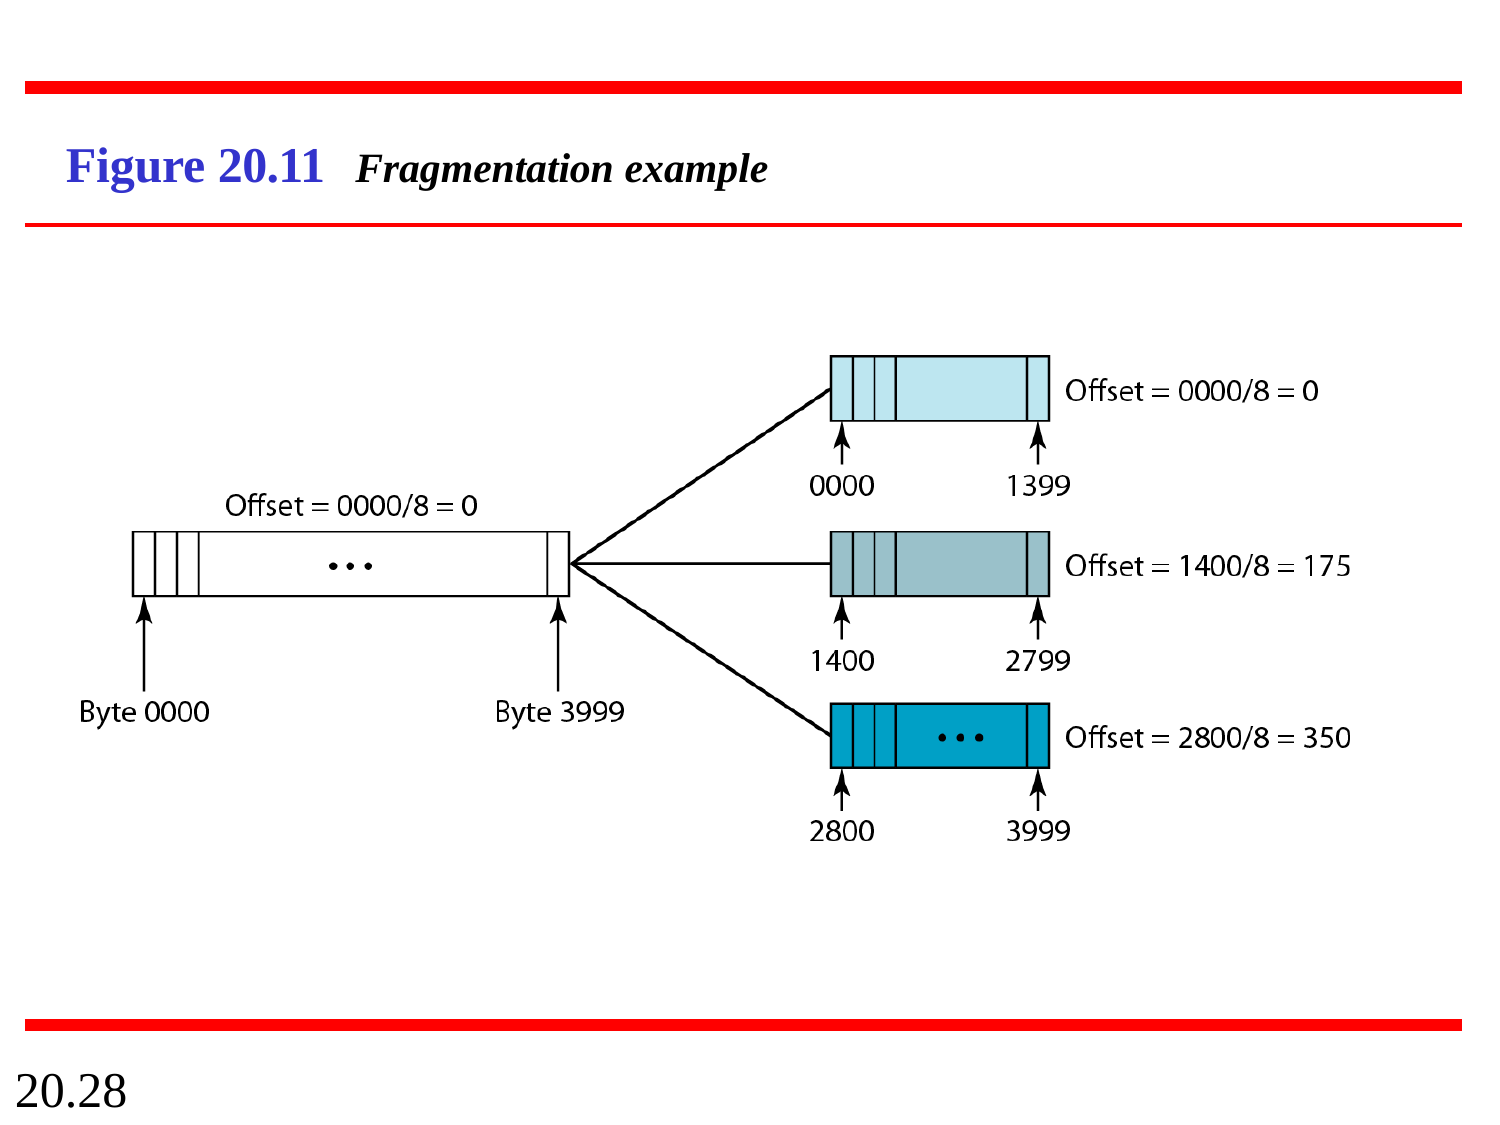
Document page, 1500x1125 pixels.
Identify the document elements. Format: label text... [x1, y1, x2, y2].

title Figure 20.11 Fragmentation example [63, 130, 770, 321]
slide_number 20.28 [12, 1060, 134, 1125]
picture [80, 355, 1350, 842]
